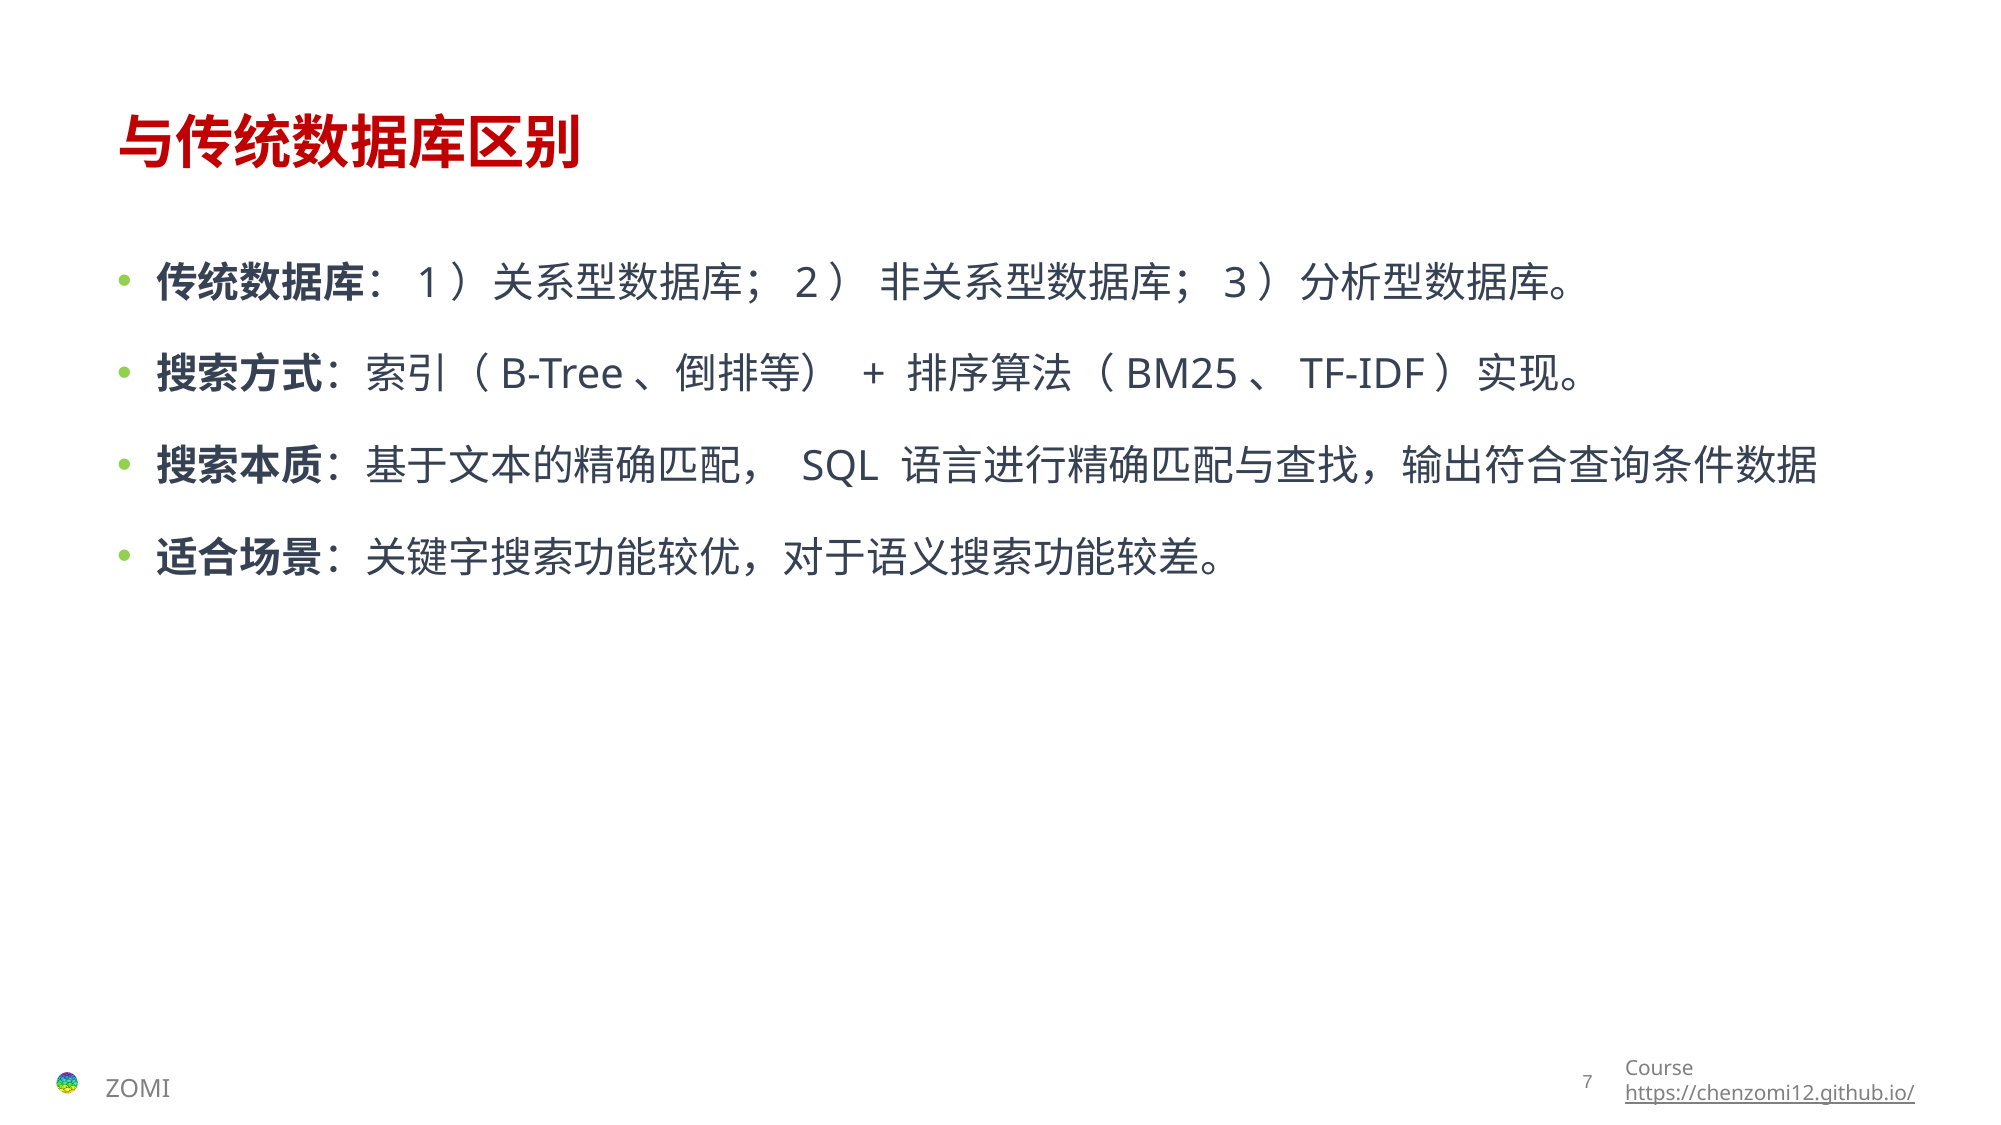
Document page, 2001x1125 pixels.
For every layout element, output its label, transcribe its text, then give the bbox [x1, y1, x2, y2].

picture [57, 1073, 77, 1093]
title 与传统数据库区别 [102, 91, 1901, 189]
list 传统数据库：1）关系型数据库；2） 非关系型数据库；3）分析型数据库。 搜索方式：索引（B-Tree、倒排等） + 排序算法（BM25、TF-IDF）实现。 搜索本质：基于文本的精确匹配， SQL 语言进行精确匹配与查找，输出符合查询条件数据 适合场景：关键字搜索功能较优，对于语义搜索功能较差。 [102, 223, 1901, 1043]
